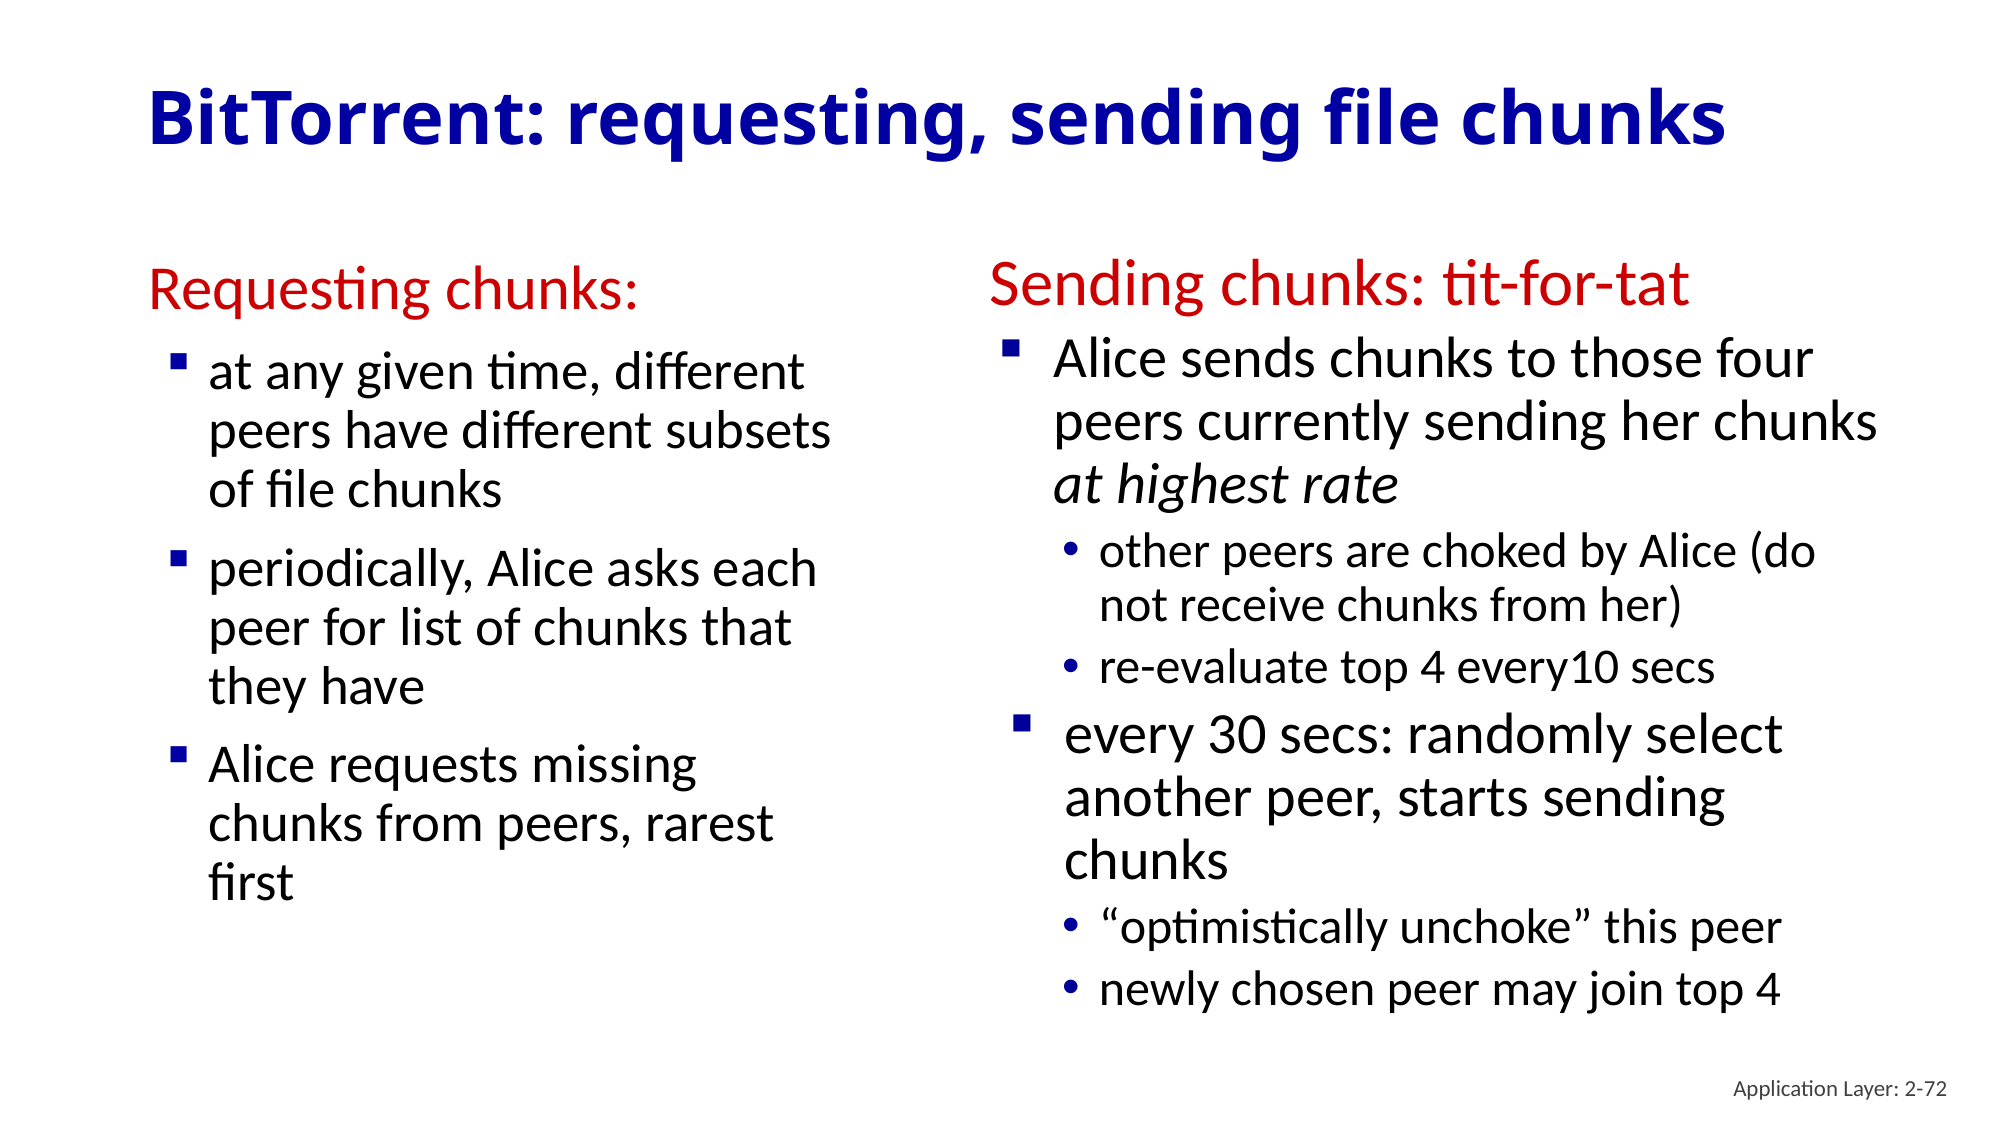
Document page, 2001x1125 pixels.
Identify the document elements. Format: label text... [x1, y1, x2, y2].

title BitTorrent: requesting, sending file chunks [131, 47, 1856, 195]
slide_number Application Layer: 2-72 [1512, 1056, 1963, 1117]
text_box Sending chunks: tit-for-tat Alice sends chunks to those four peers currently sending her chunks at highest rate other peers are choked by Alice (do not receive chunks from her) re-evaluate top 4 every10 secs every 30 secs: randomly select another peer, starts sending chunks “optimistically unchoke” this peer newly chosen peer may join top 4 [972, 231, 1910, 1059]
text_box Requesting chunks: at any given time, different peers have different subsets of file chunks periodically, Alice asks each peer for list of chunks that they have Alice requests missing chunks from peers, rarest first [131, 247, 873, 924]
